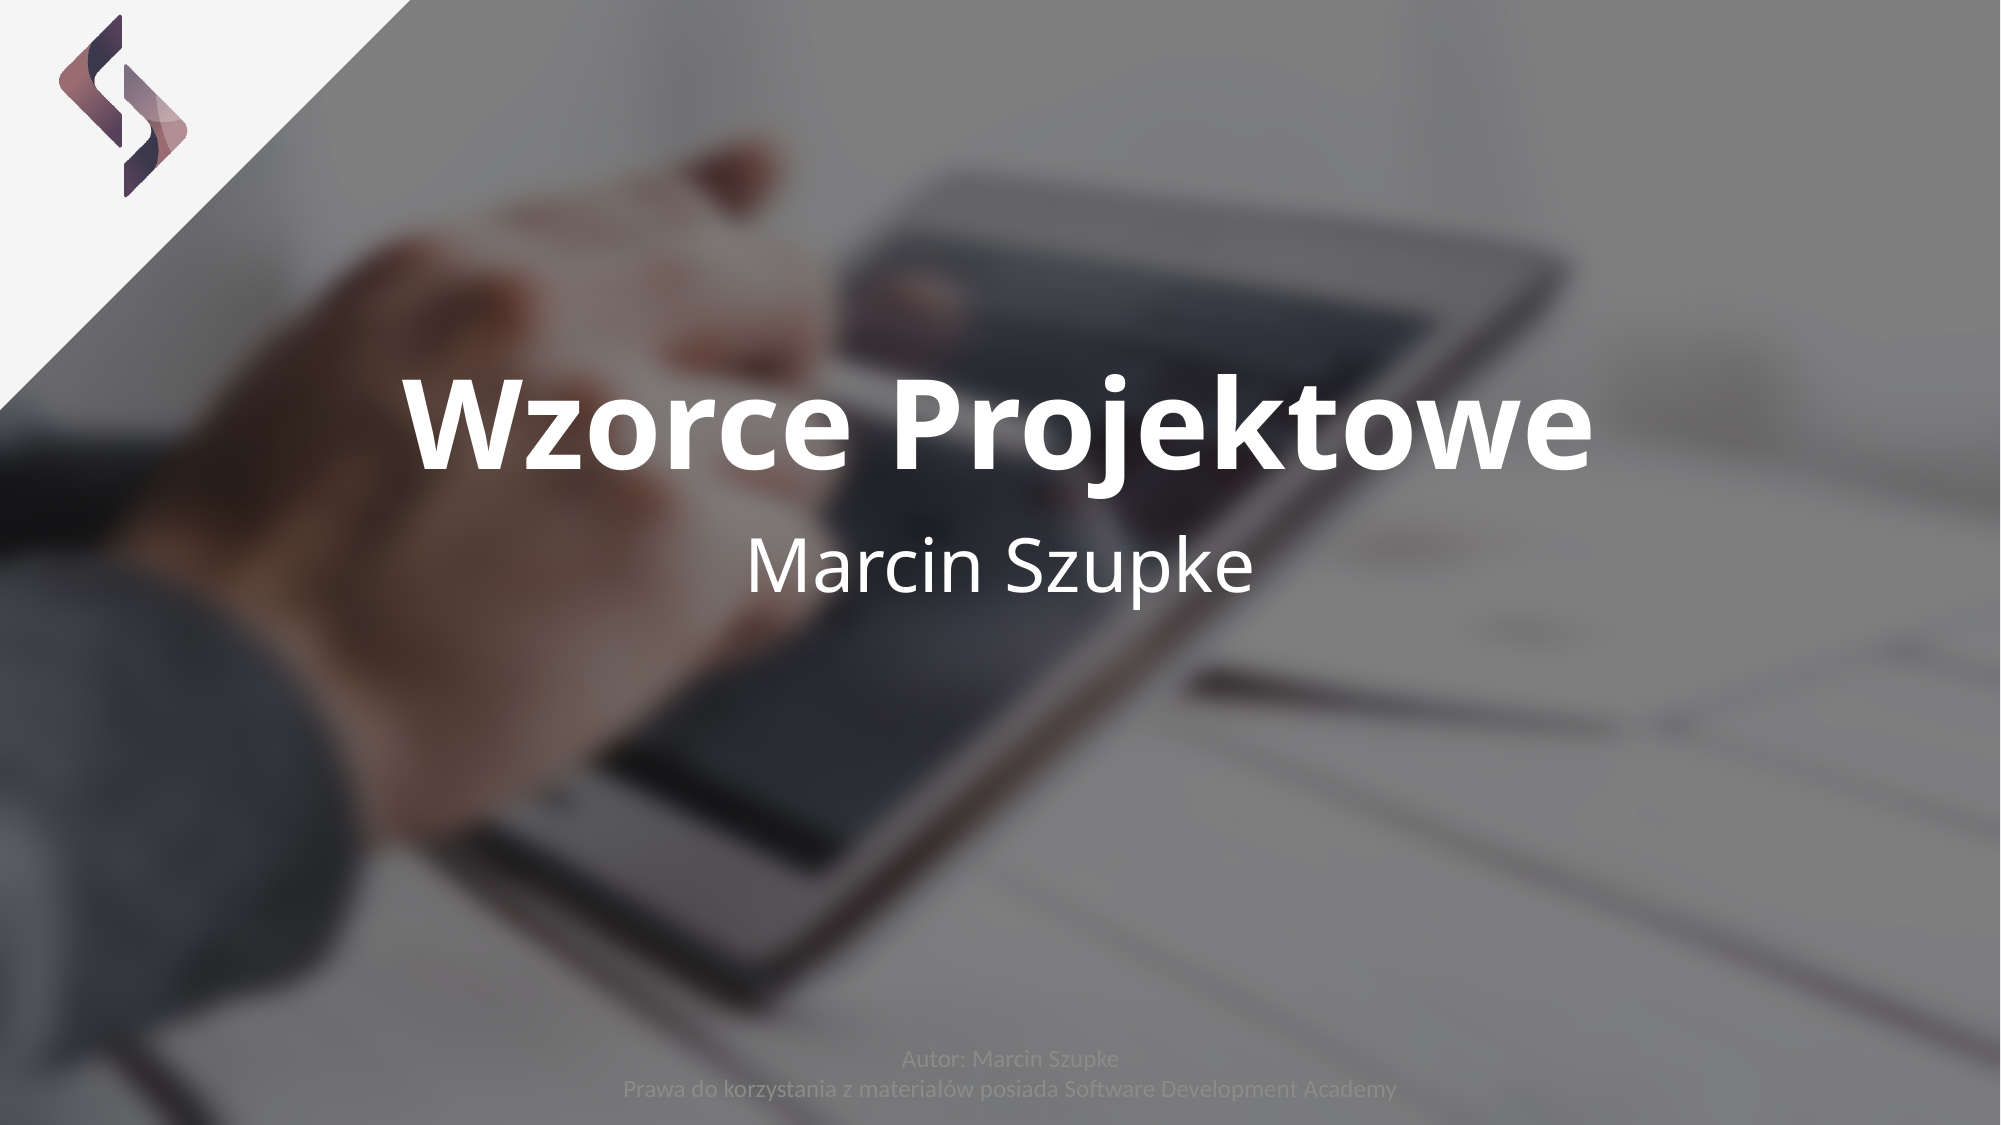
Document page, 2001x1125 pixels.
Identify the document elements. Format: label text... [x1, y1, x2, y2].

subtitle Marcin Szupke [249, 519, 1750, 792]
title Wzorce Projektowe [249, 184, 1750, 505]
picture [0, 0, 2001, 1125]
footer Autor: Marcin Szupke Prawa do korzystania z materiałów posiada Software Development Academy [576, 1042, 1446, 1103]
